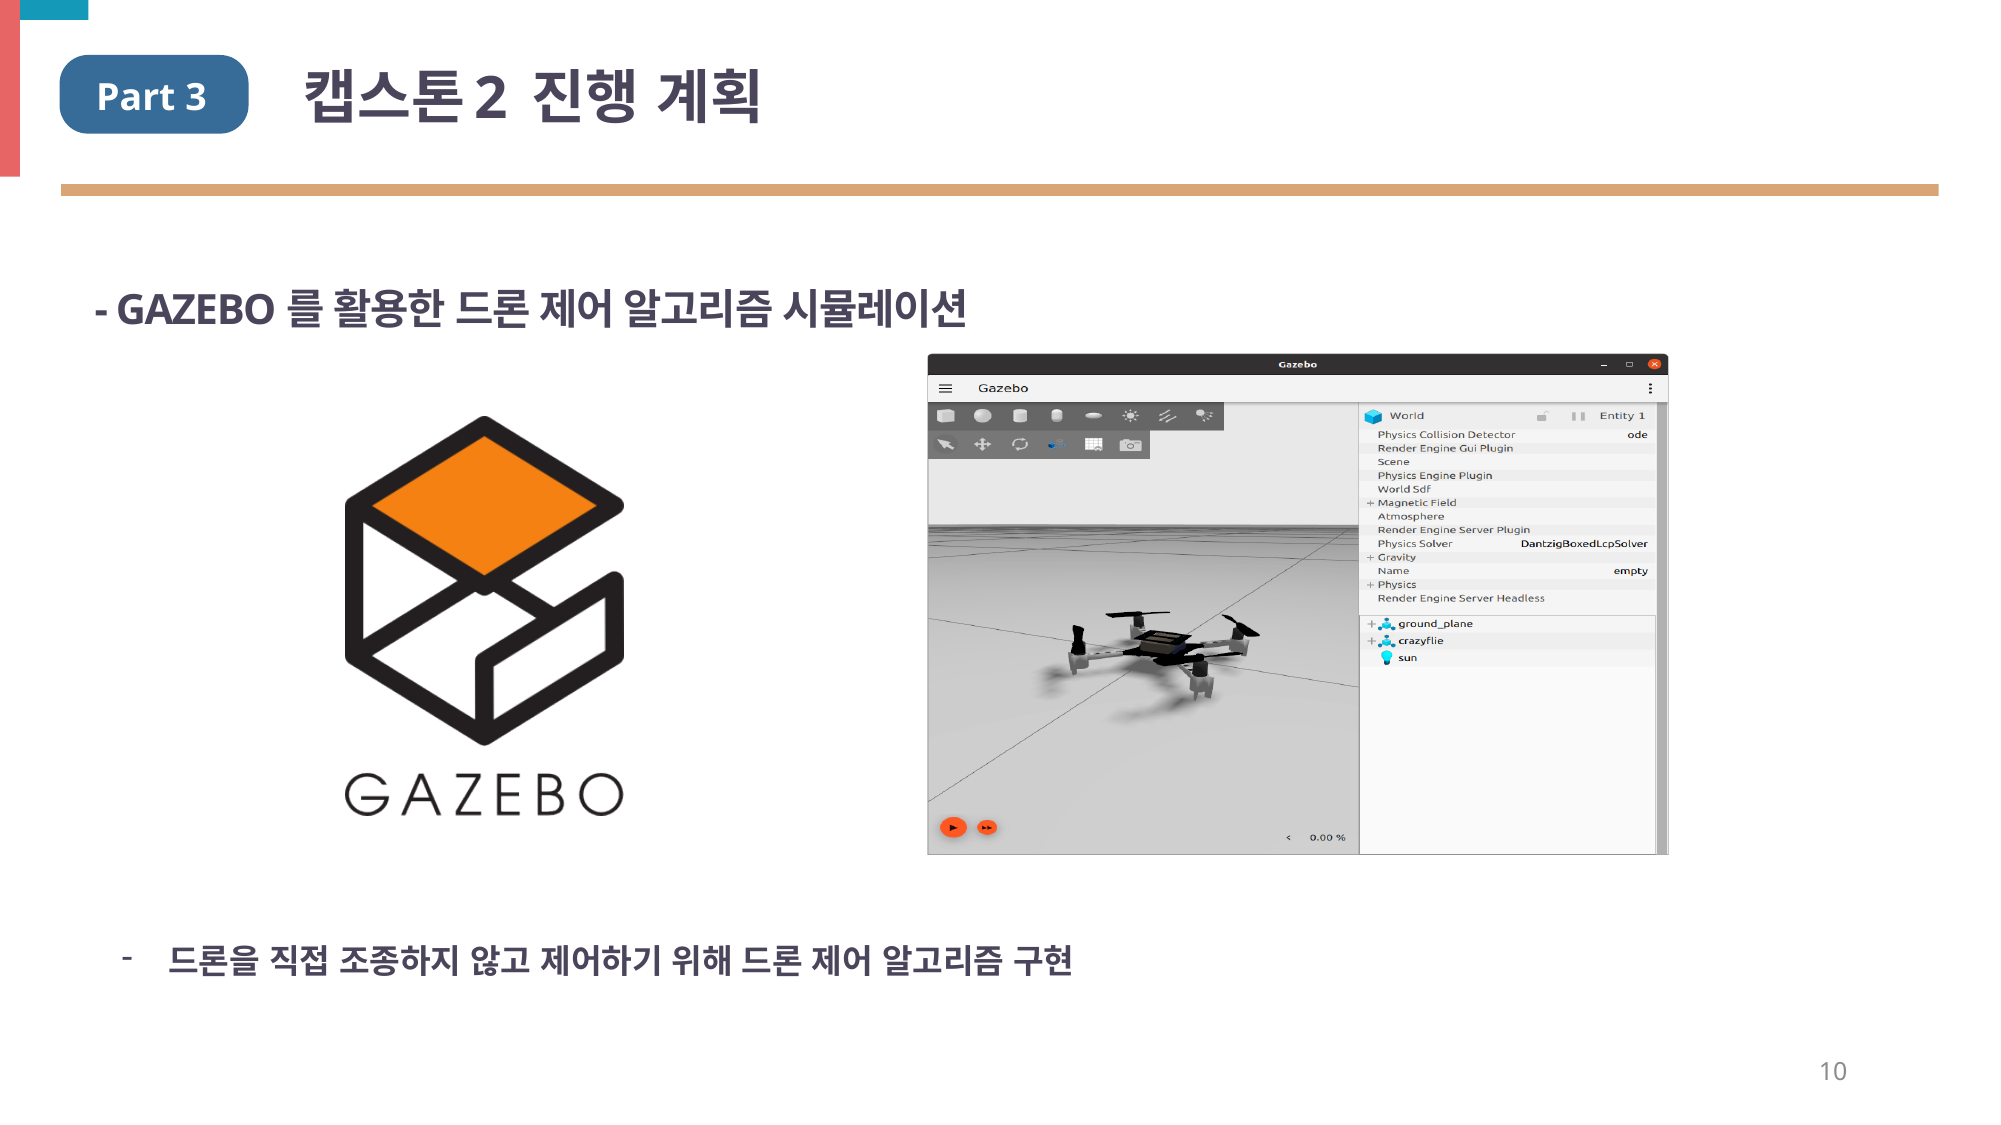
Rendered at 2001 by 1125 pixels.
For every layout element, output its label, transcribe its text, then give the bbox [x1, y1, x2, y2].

text_box Part 3 [81, 65, 246, 126]
title 캡스톤2 진행 계획 [288, 59, 1863, 139]
text_box 드론을 직접 조종하지 않고 제어하기 위해 드론 제어 알고리즘 구현 [106, 933, 1230, 988]
text_box - GAZEBO를 활용한 드론 제어 알고리즘 시뮬레이션 [59, 246, 1055, 341]
picture [919, 349, 1675, 860]
slide_number 10 [1412, 1042, 1863, 1103]
picture [345, 416, 624, 816]
